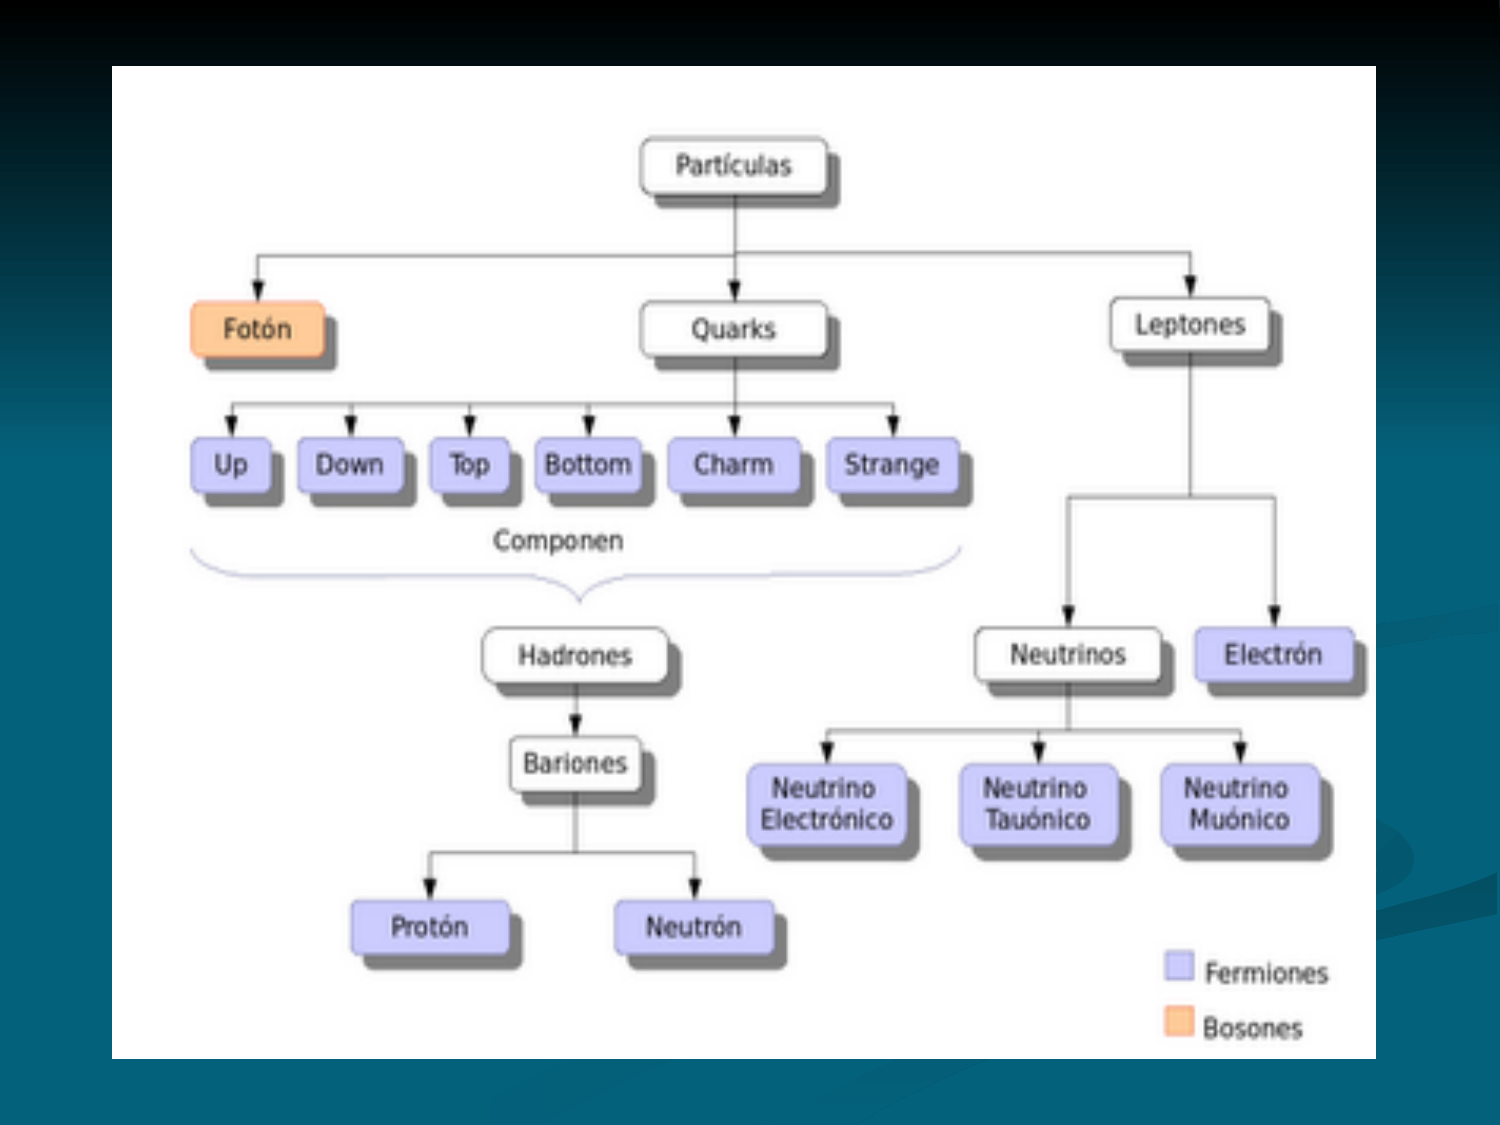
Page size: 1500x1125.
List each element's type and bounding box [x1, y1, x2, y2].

picture [111, 66, 1377, 1058]
